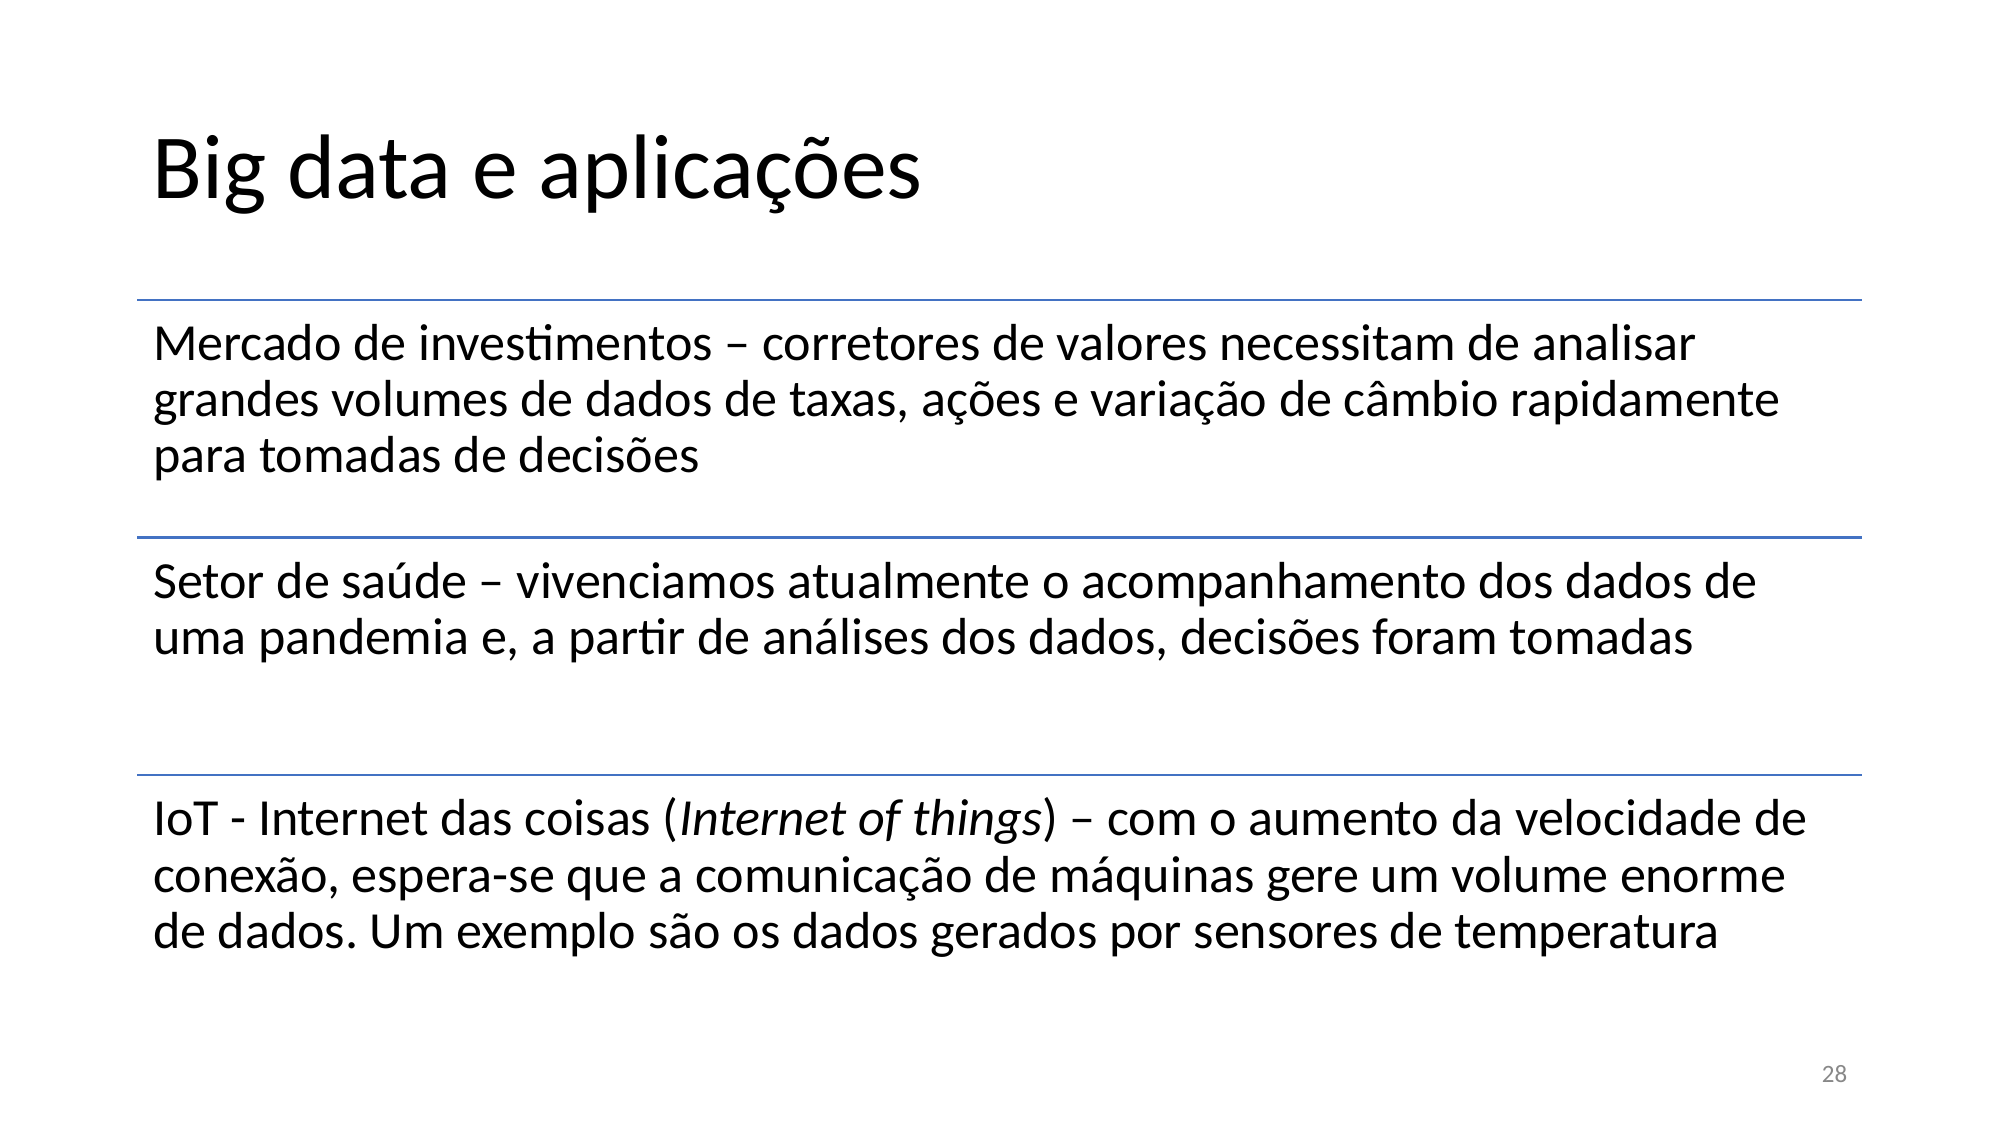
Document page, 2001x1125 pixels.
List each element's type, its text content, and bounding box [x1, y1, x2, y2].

slide_number ‹#› [1412, 1042, 1863, 1103]
title Big data e aplicações [137, 59, 1863, 278]
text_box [137, 299, 1863, 1014]
